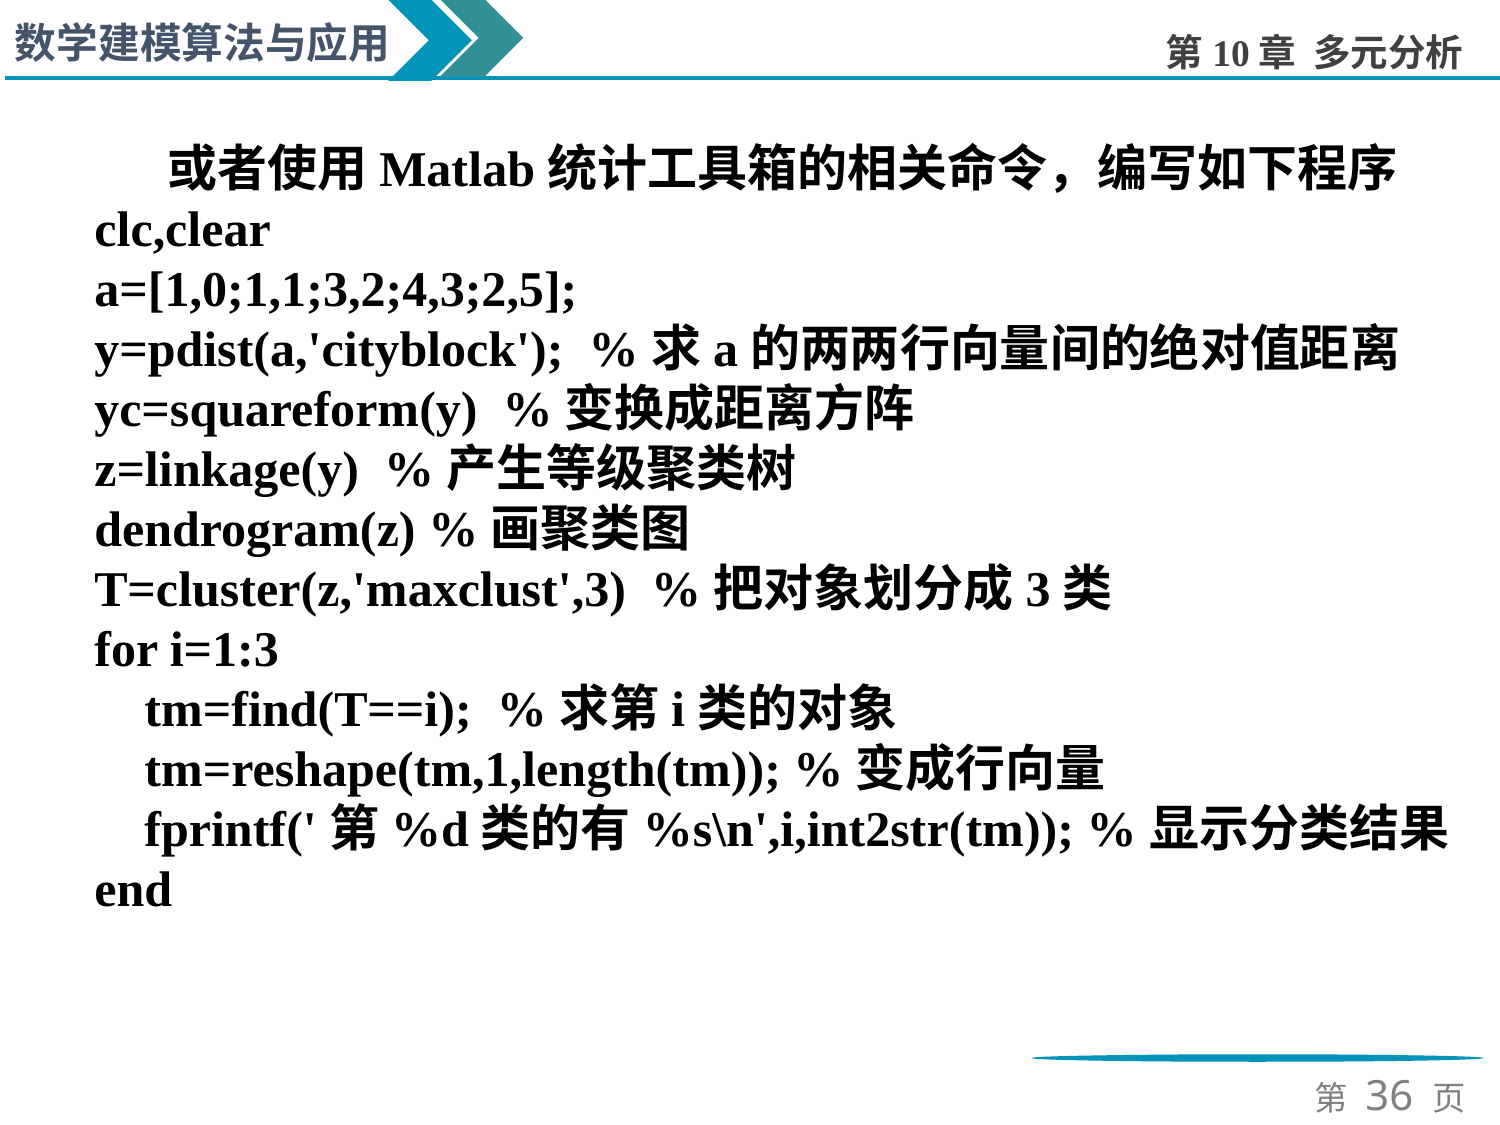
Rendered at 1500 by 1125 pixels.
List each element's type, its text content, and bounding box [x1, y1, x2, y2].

text_box 或者使用Matlab统计工具箱的相关命令，编写如下程序 clc,clear a=[1,0;1,1;3,2;4,3;2,5]; y=pdist(a,'cityblock'); %求a的两两行向量间的绝对值距离 yc=squareform(y) %变换成距离方阵 z=linkage(y) %产生等级聚类树 dendrogram(z) %画聚类图 T=cluster(z,'maxclust',3) %把对象划分成3类 for i=1:3 tm=find(T==i); %求第i类的对象 tm=reshape(tm,1,length(tm)); %变成行向量 fprintf('第%d类的有%s\n',i,int2str(tm)); %显示分类结果 end [35, 129, 1500, 925]
